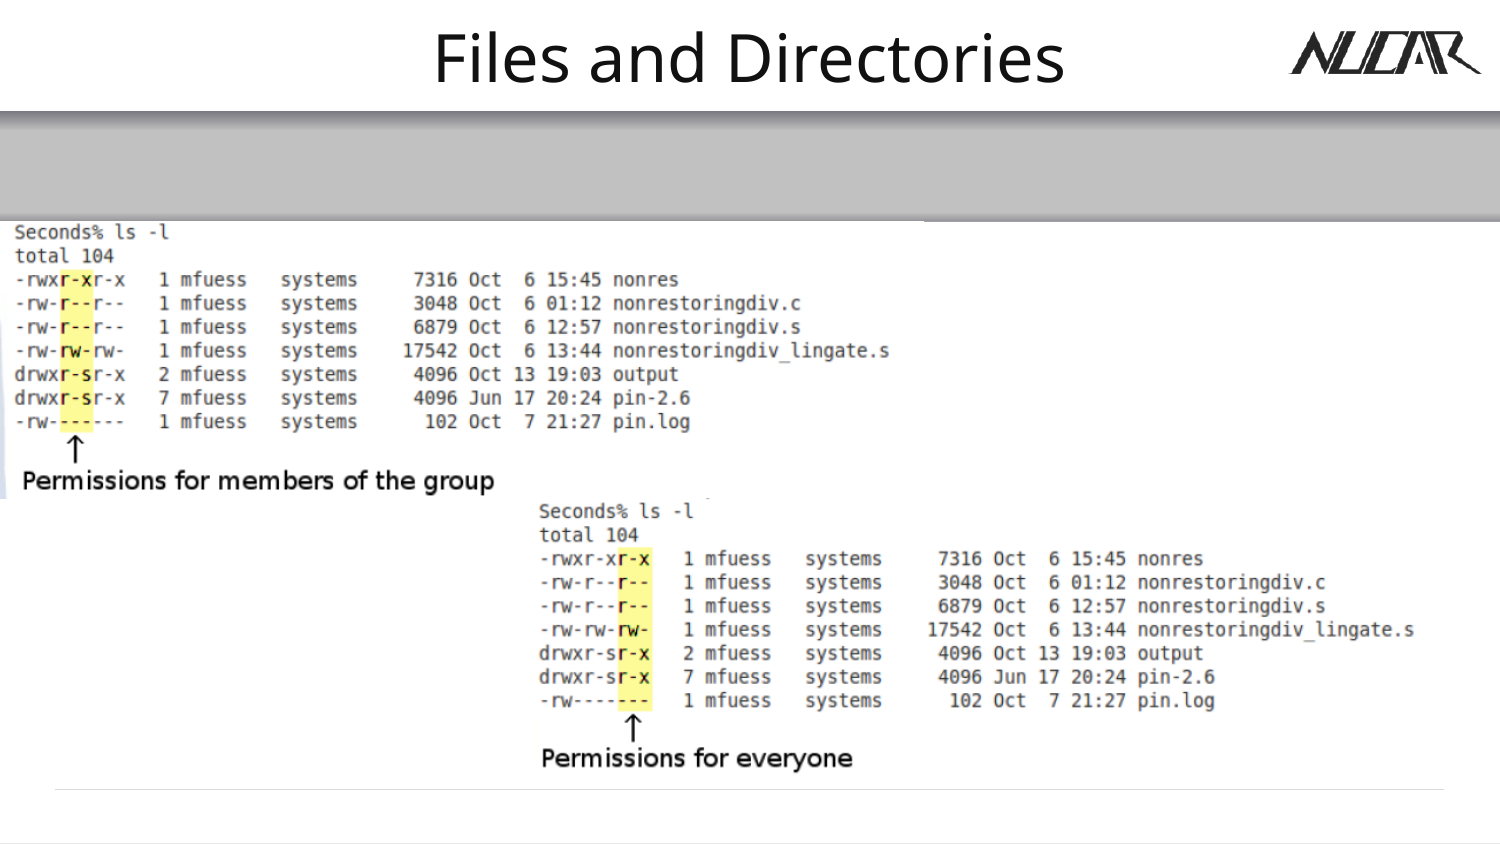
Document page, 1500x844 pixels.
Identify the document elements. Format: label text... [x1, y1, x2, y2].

title Files and Directories [97, 0, 1403, 111]
picture [0, 221, 1470, 778]
